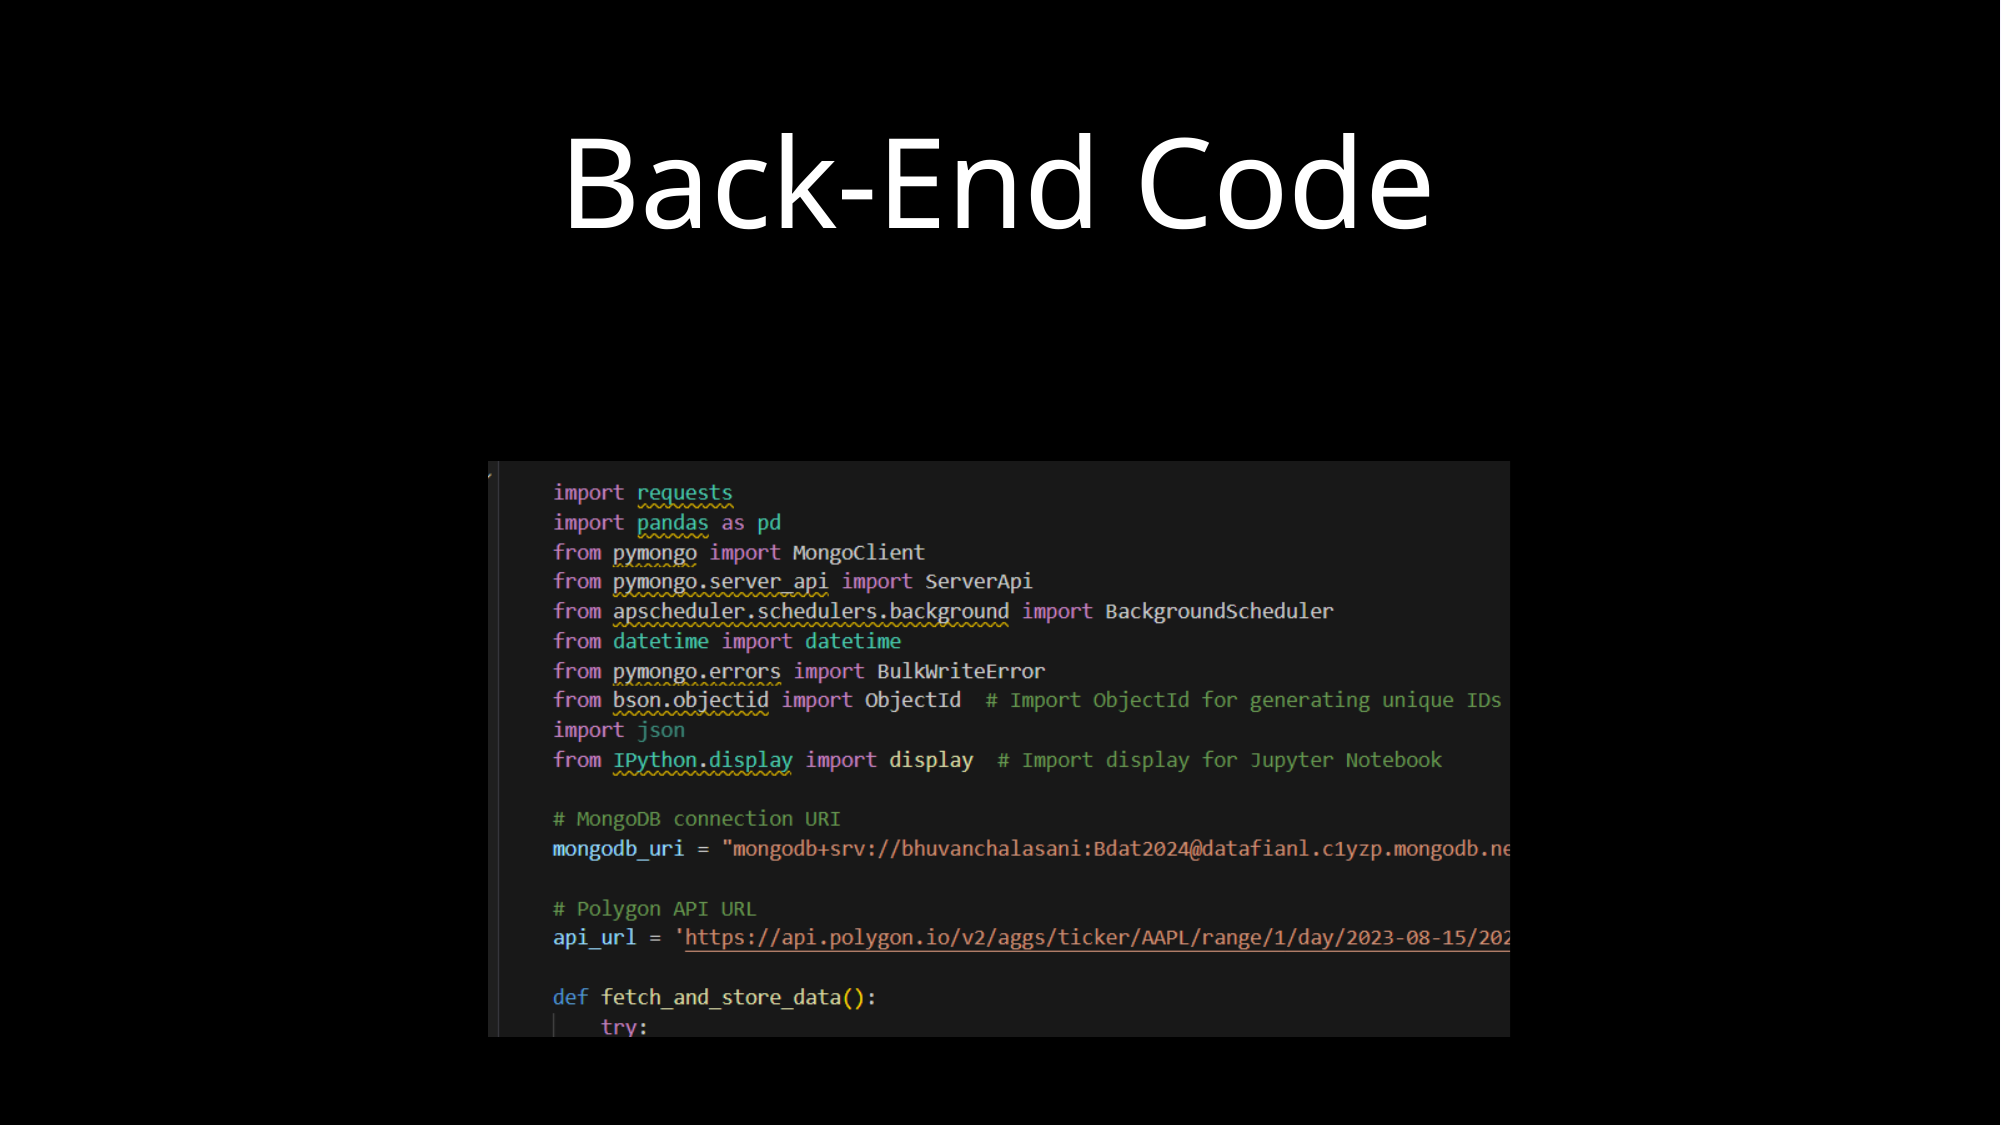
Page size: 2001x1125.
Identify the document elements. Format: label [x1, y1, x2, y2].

text_box [0, 0, 2000, 1125]
list [487, 461, 1511, 1037]
